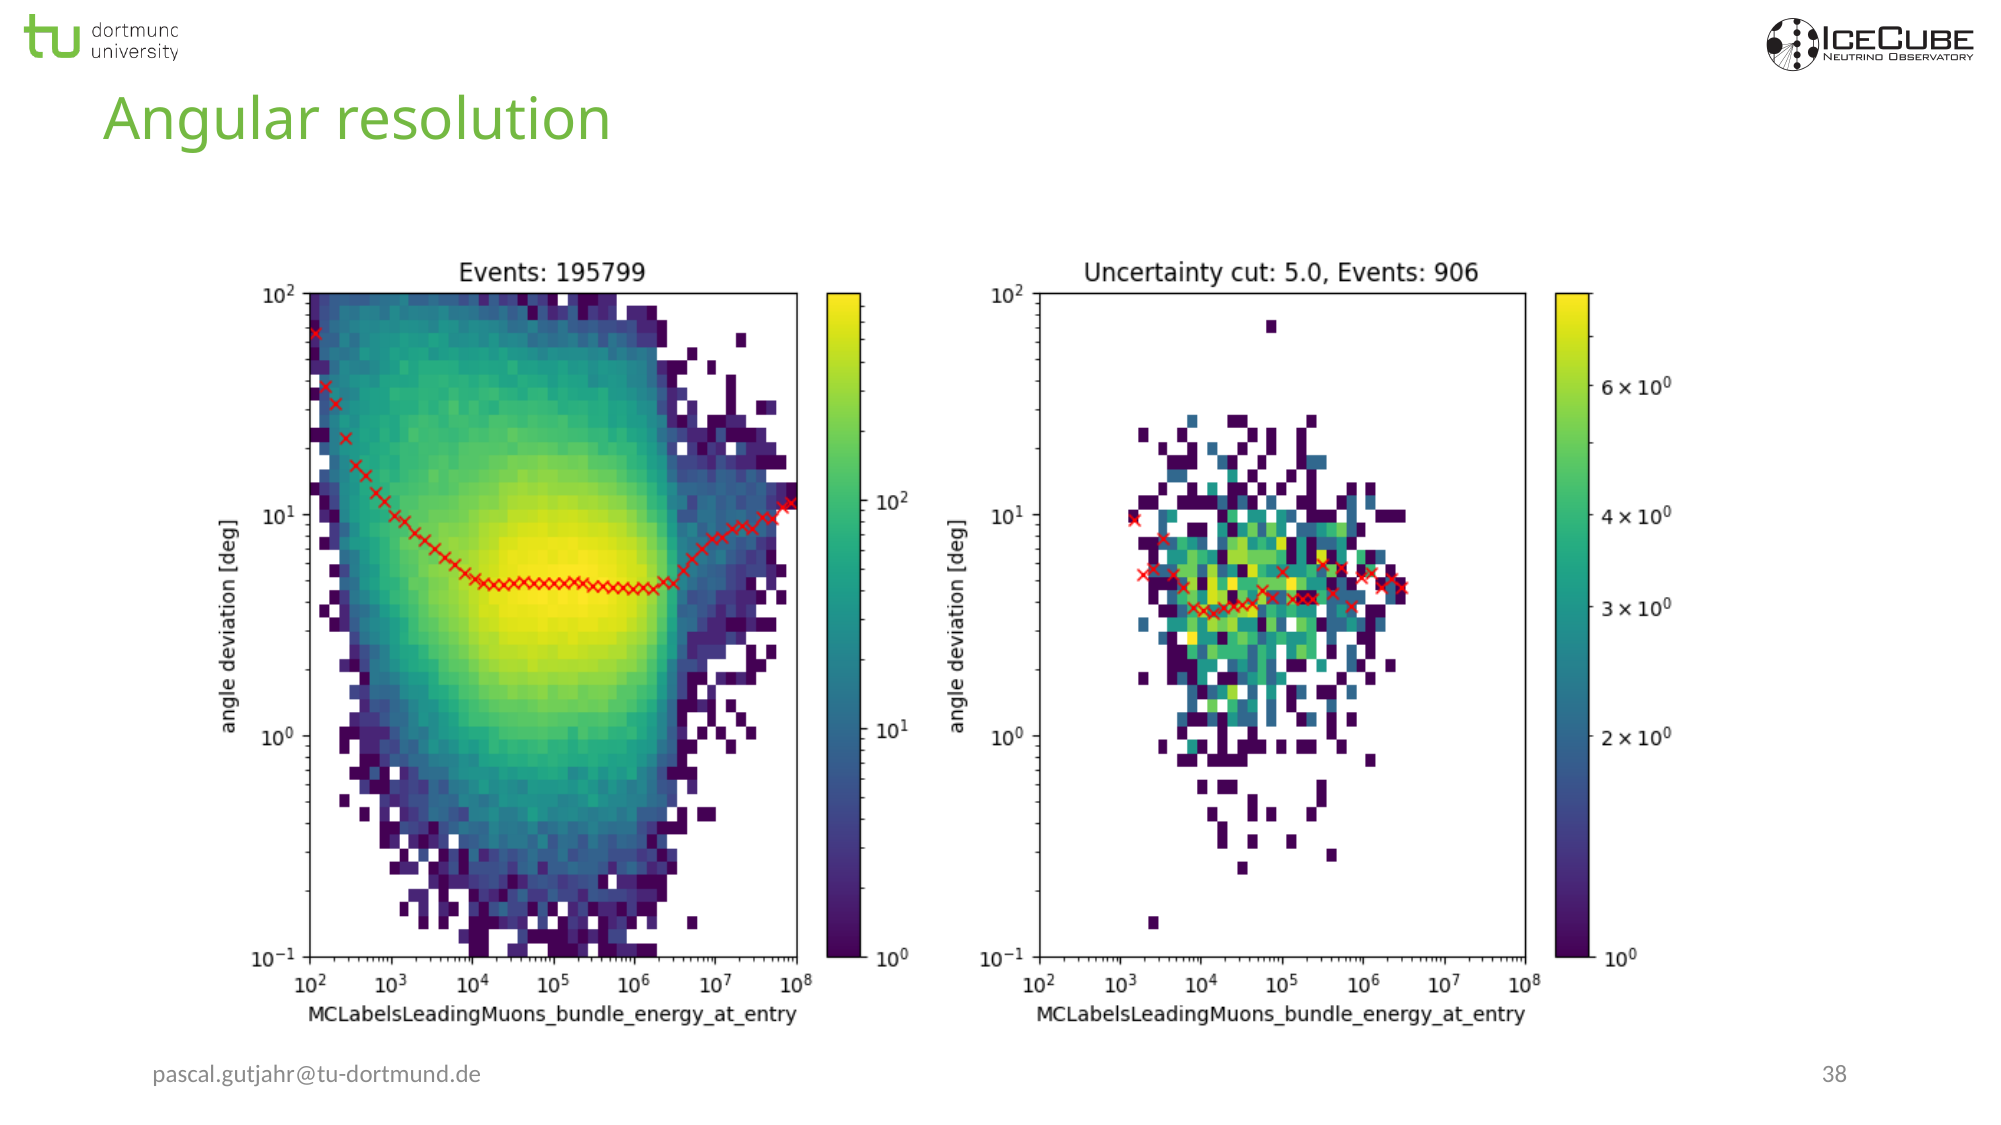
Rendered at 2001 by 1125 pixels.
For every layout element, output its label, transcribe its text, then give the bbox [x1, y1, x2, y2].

slide_number 38 [1412, 1042, 1863, 1103]
title Angular resolution [88, 59, 1977, 182]
picture [206, 247, 1686, 1040]
slide_number pascal.gutjahr@tu-dortmund.de [137, 1042, 588, 1103]
